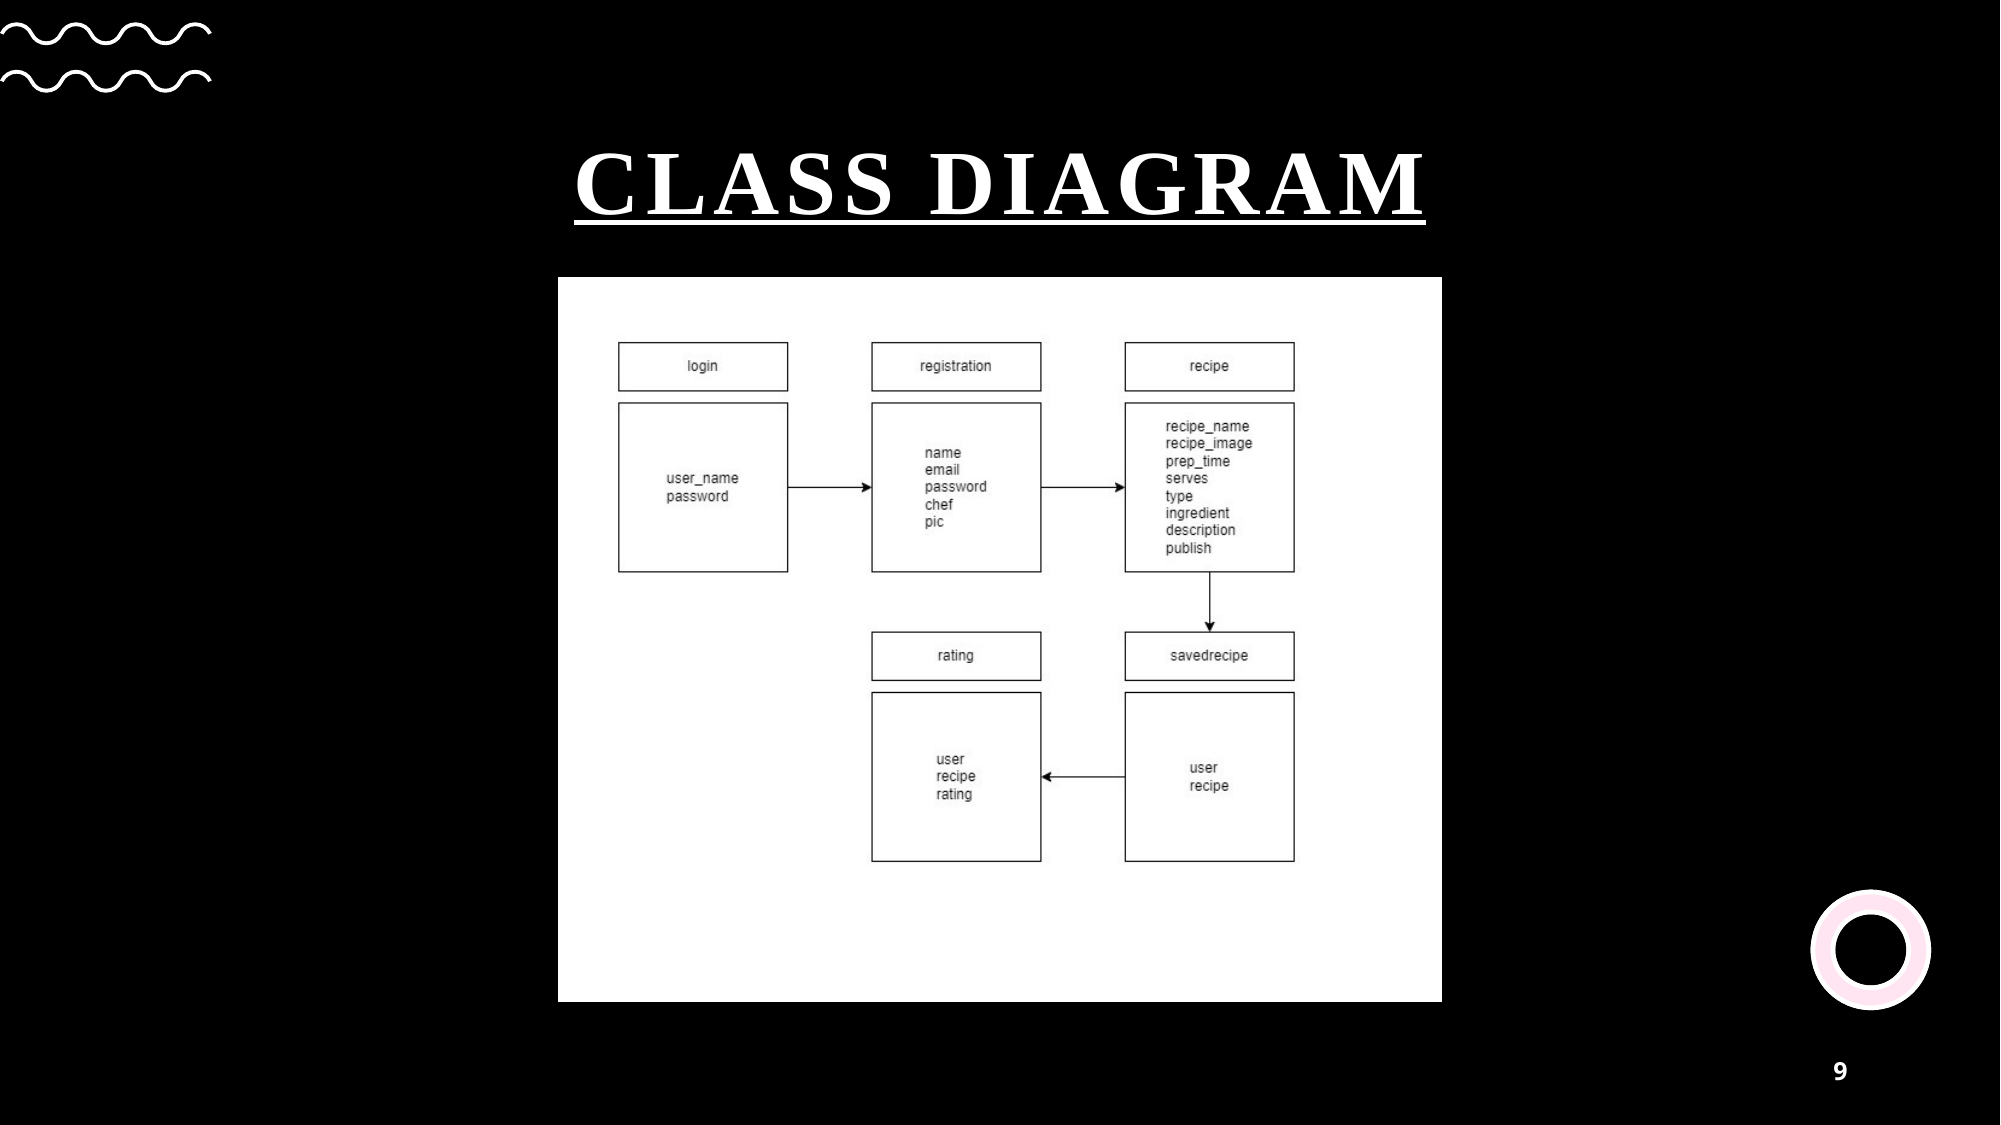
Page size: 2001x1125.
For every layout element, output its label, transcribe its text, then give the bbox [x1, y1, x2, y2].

picture [558, 277, 1442, 1002]
slide_number 9 [1412, 1042, 1863, 1103]
title CLASS DIAGRAM [137, 92, 1863, 278]
